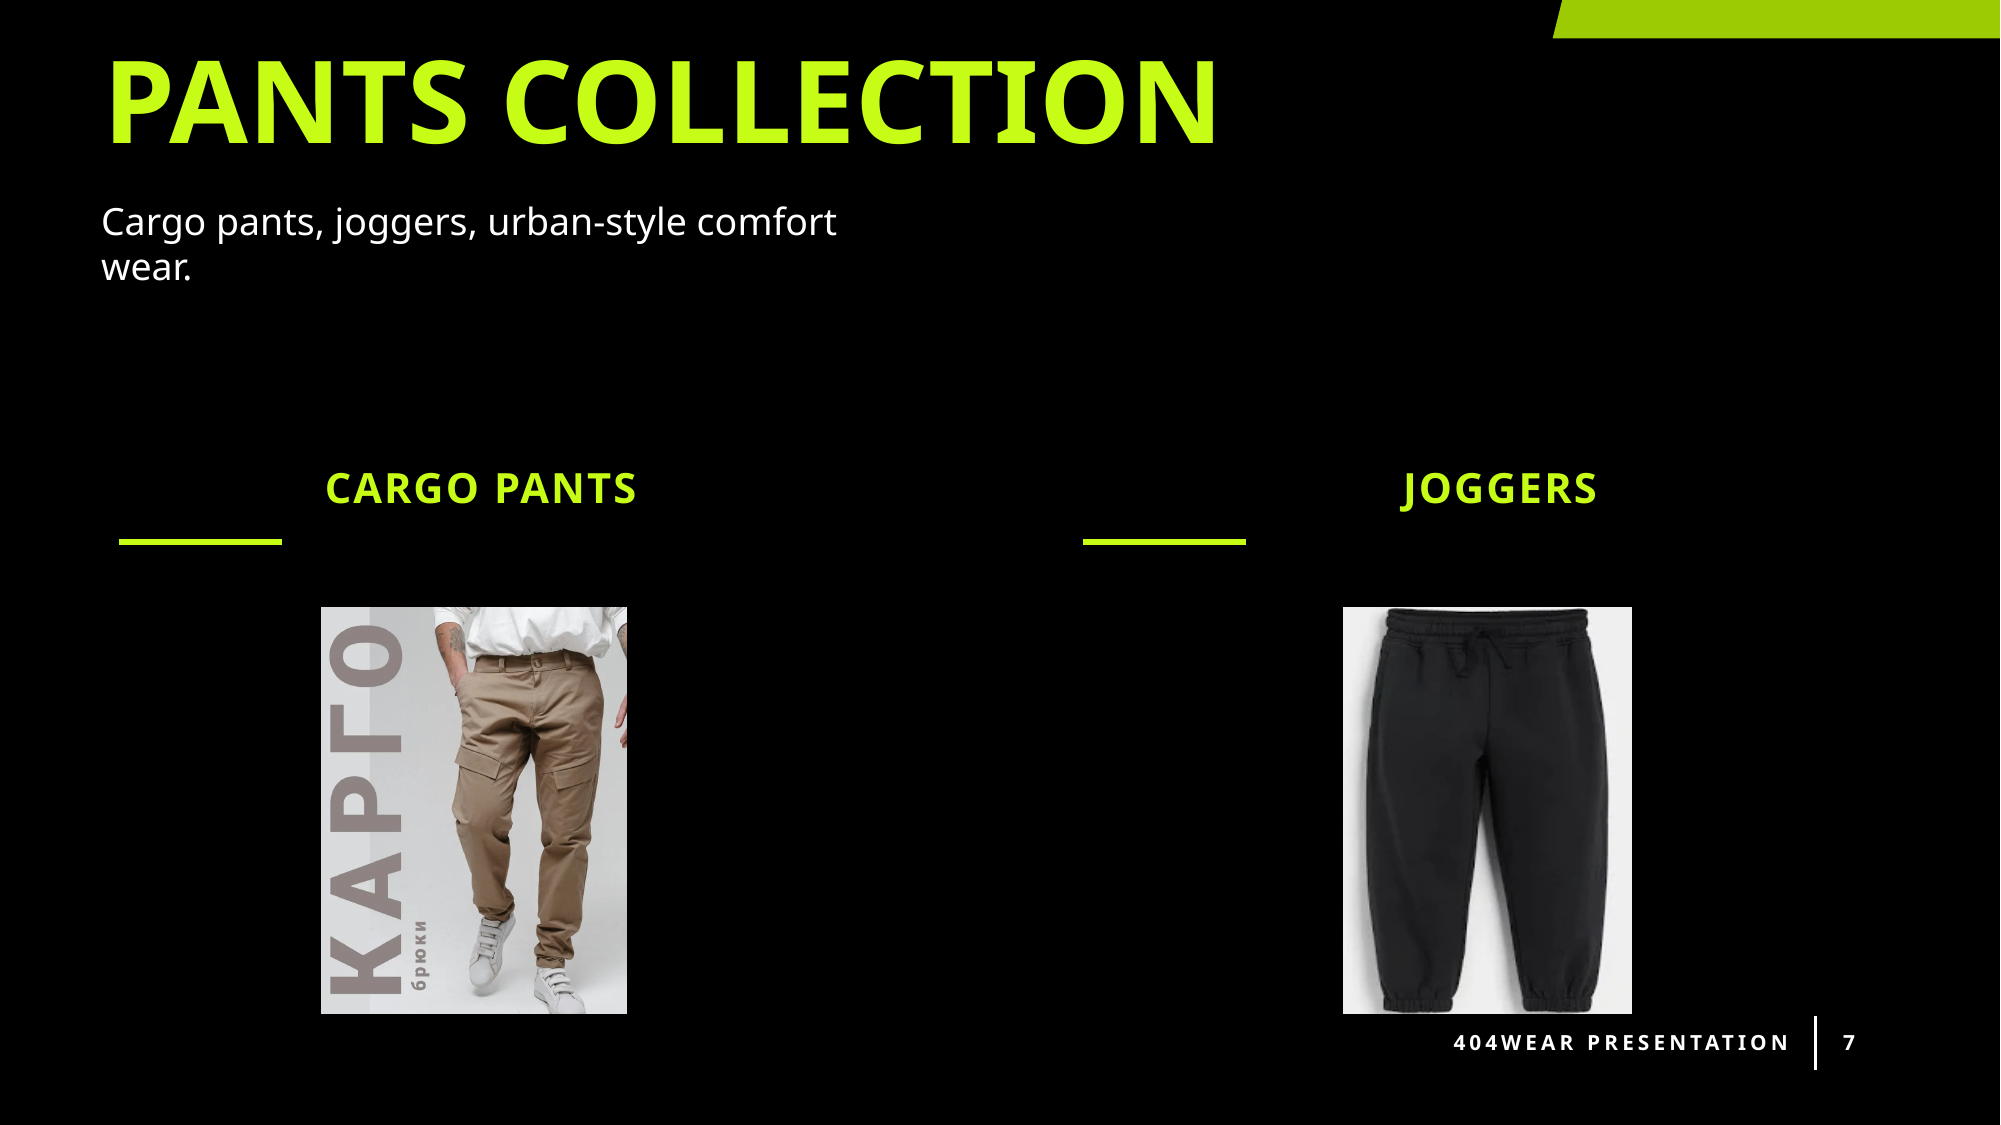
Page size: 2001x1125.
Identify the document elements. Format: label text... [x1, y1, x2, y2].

list joggers [1388, 460, 1738, 543]
text_box Cargo pants, joggers, urban-style comfort wear. [85, 190, 862, 341]
list Cargo pants [309, 460, 1138, 543]
picture [1343, 607, 1632, 1014]
slide_number 7 [1828, 1013, 1901, 1074]
picture [321, 607, 627, 1014]
footer 404wear presentation [1164, 1013, 1803, 1074]
list Pants collection [103, 45, 1344, 156]
